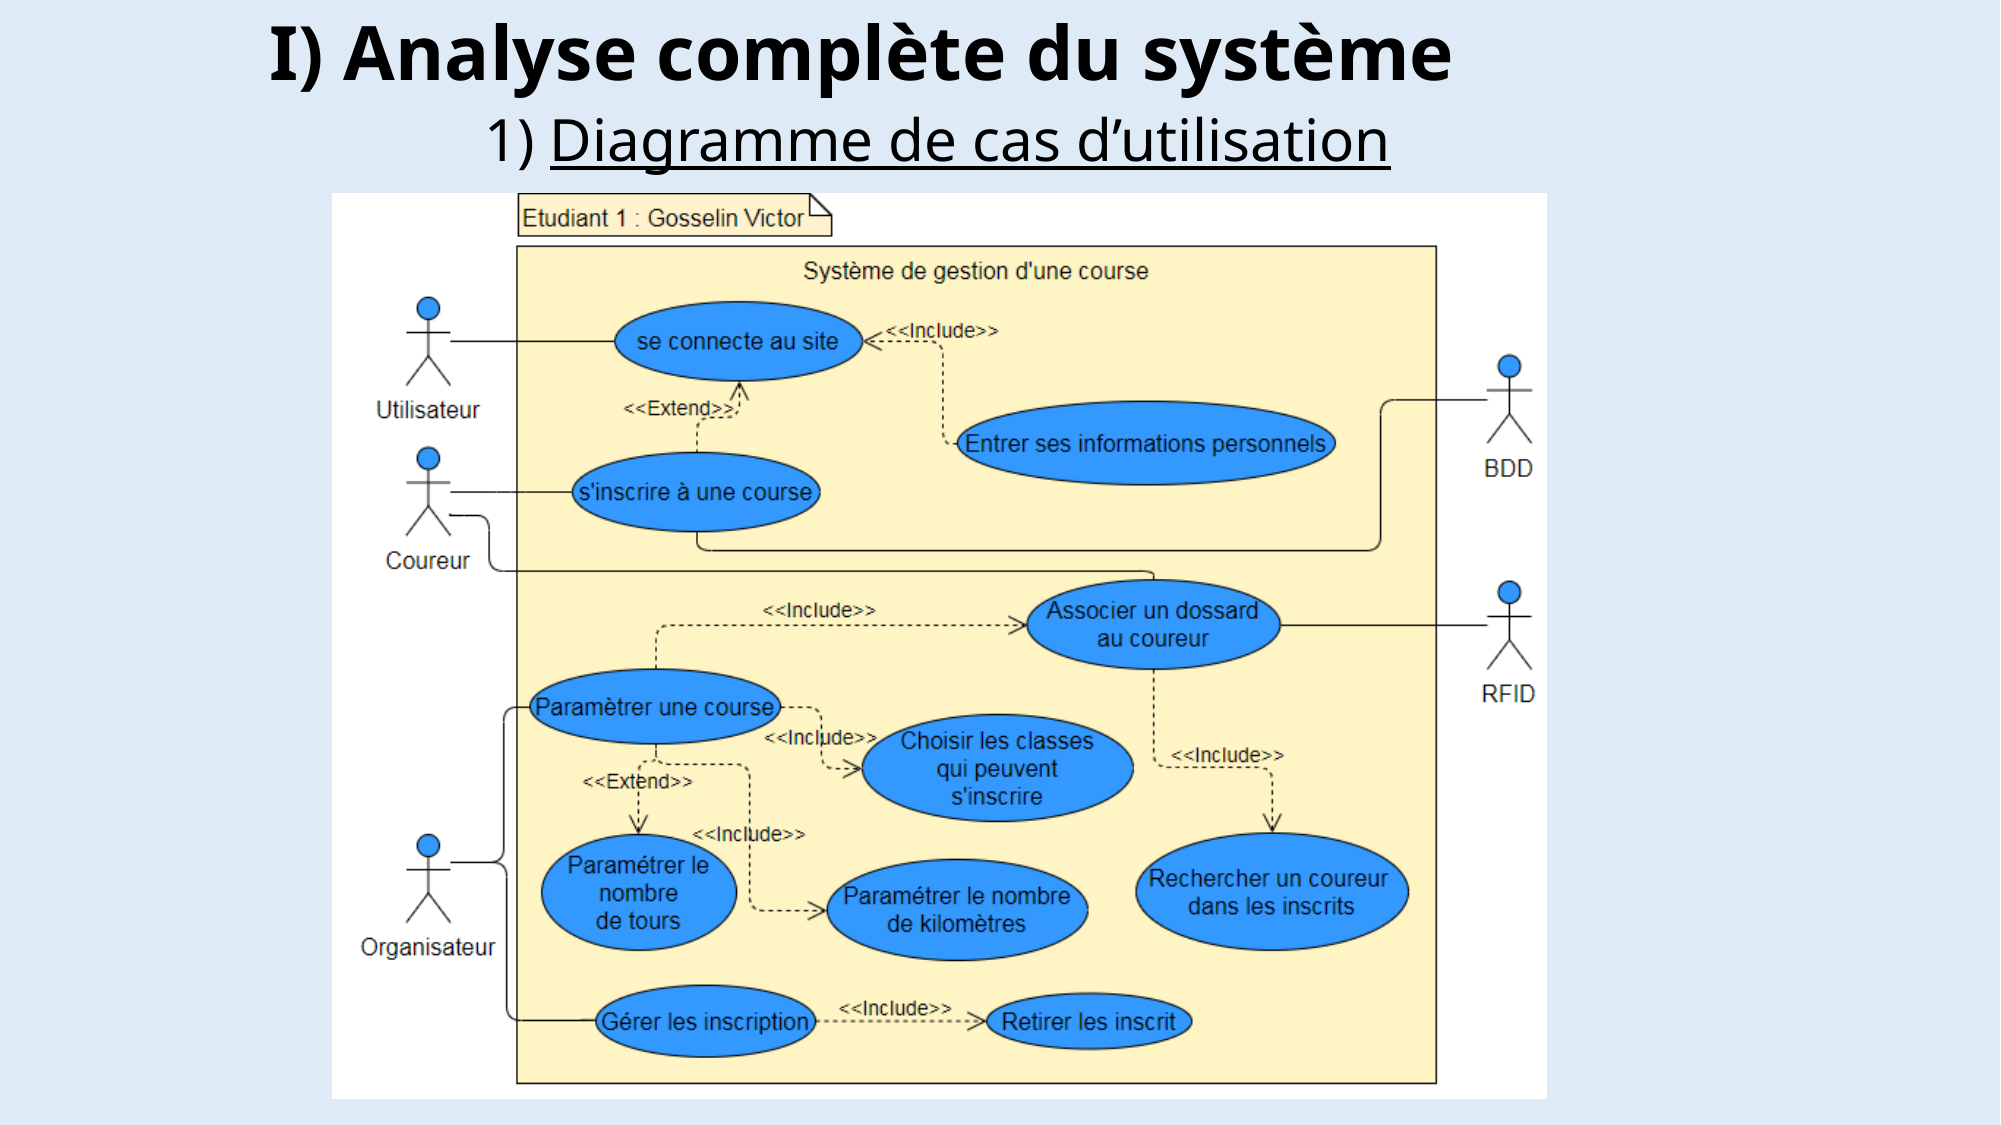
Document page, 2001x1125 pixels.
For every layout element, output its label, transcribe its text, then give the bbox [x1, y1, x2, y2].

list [332, 193, 1547, 1099]
title I) Analyse complète du système 1) Diagramme de cas d’utilisation [0, 0, 1725, 194]
